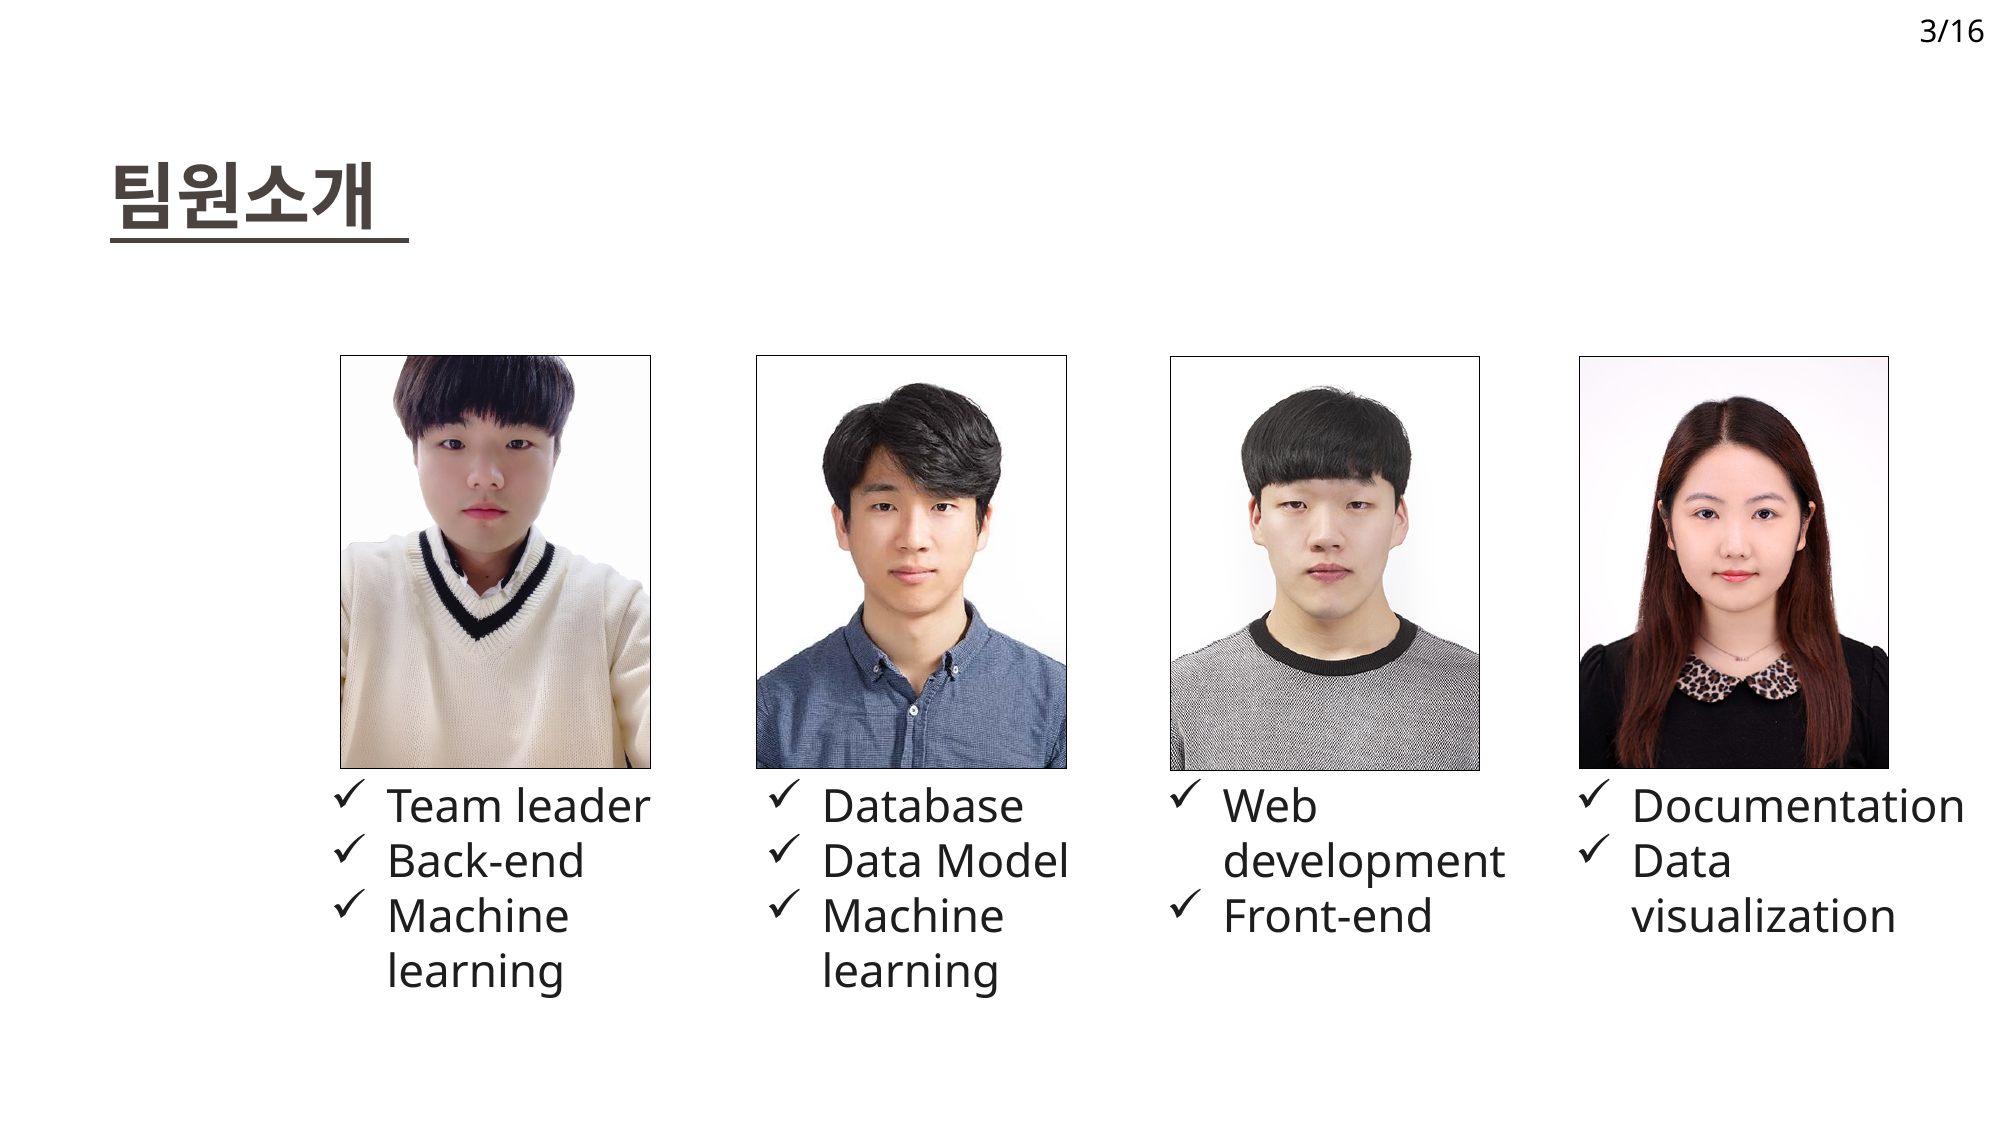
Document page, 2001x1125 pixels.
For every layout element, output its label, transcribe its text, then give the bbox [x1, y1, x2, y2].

text_box 팀원소개 [94, 142, 441, 246]
picture [340, 355, 651, 769]
picture [756, 355, 1067, 769]
text_box Web development Front-end [1151, 768, 1521, 949]
picture [1169, 356, 1480, 771]
text_box Documentation Data visualization [1560, 768, 1981, 949]
text_box 3/16 [1881, 4, 2000, 57]
text_box Team leader Back-end Machine learning [315, 768, 667, 1004]
picture [1579, 356, 1889, 769]
text_box Database Data Model Machine learning [750, 768, 1086, 1004]
